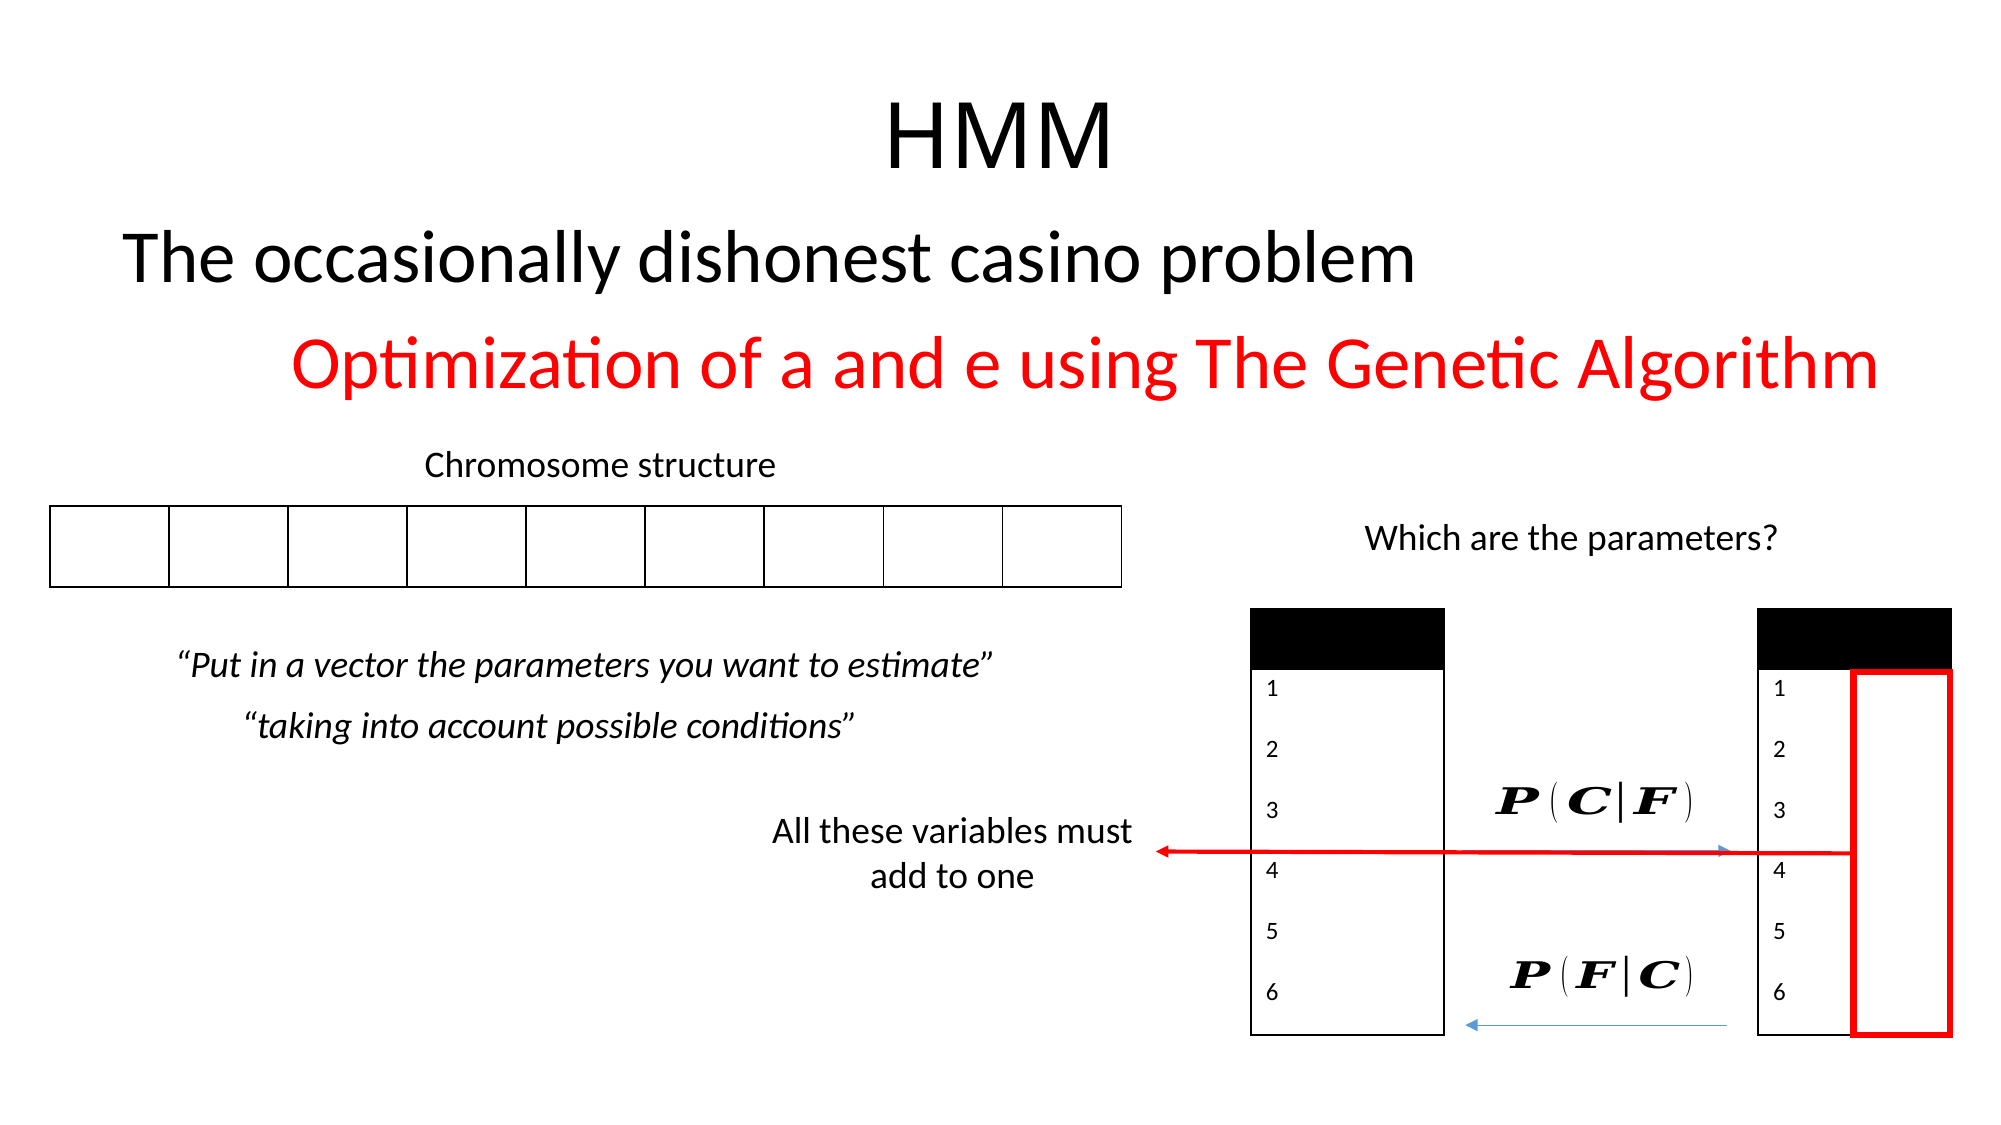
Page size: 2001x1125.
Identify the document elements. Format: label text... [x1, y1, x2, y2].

text_box Which are the parameters? [1349, 506, 1795, 566]
text_box The occasionally dishonest casino problem [108, 199, 1451, 305]
text_box Optimization of a and e using The Genetic Algorithm [276, 305, 1897, 411]
text_box “Put in a vector the parameters you want to estimate” [159, 633, 1012, 693]
table_header [765, 507, 883, 586]
table_header [408, 507, 525, 586]
title HMM [324, 45, 1675, 233]
table_header [170, 507, 287, 586]
table_header [1003, 507, 1121, 586]
text_box Chromosome structure [409, 433, 792, 493]
table_header [646, 507, 763, 586]
table_header [884, 507, 1002, 586]
table_header [527, 507, 644, 586]
table_header [51, 507, 168, 586]
text_box “taking into account possible conditions” [226, 693, 749, 754]
table_header [289, 507, 406, 586]
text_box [749, 671, 1951, 1036]
